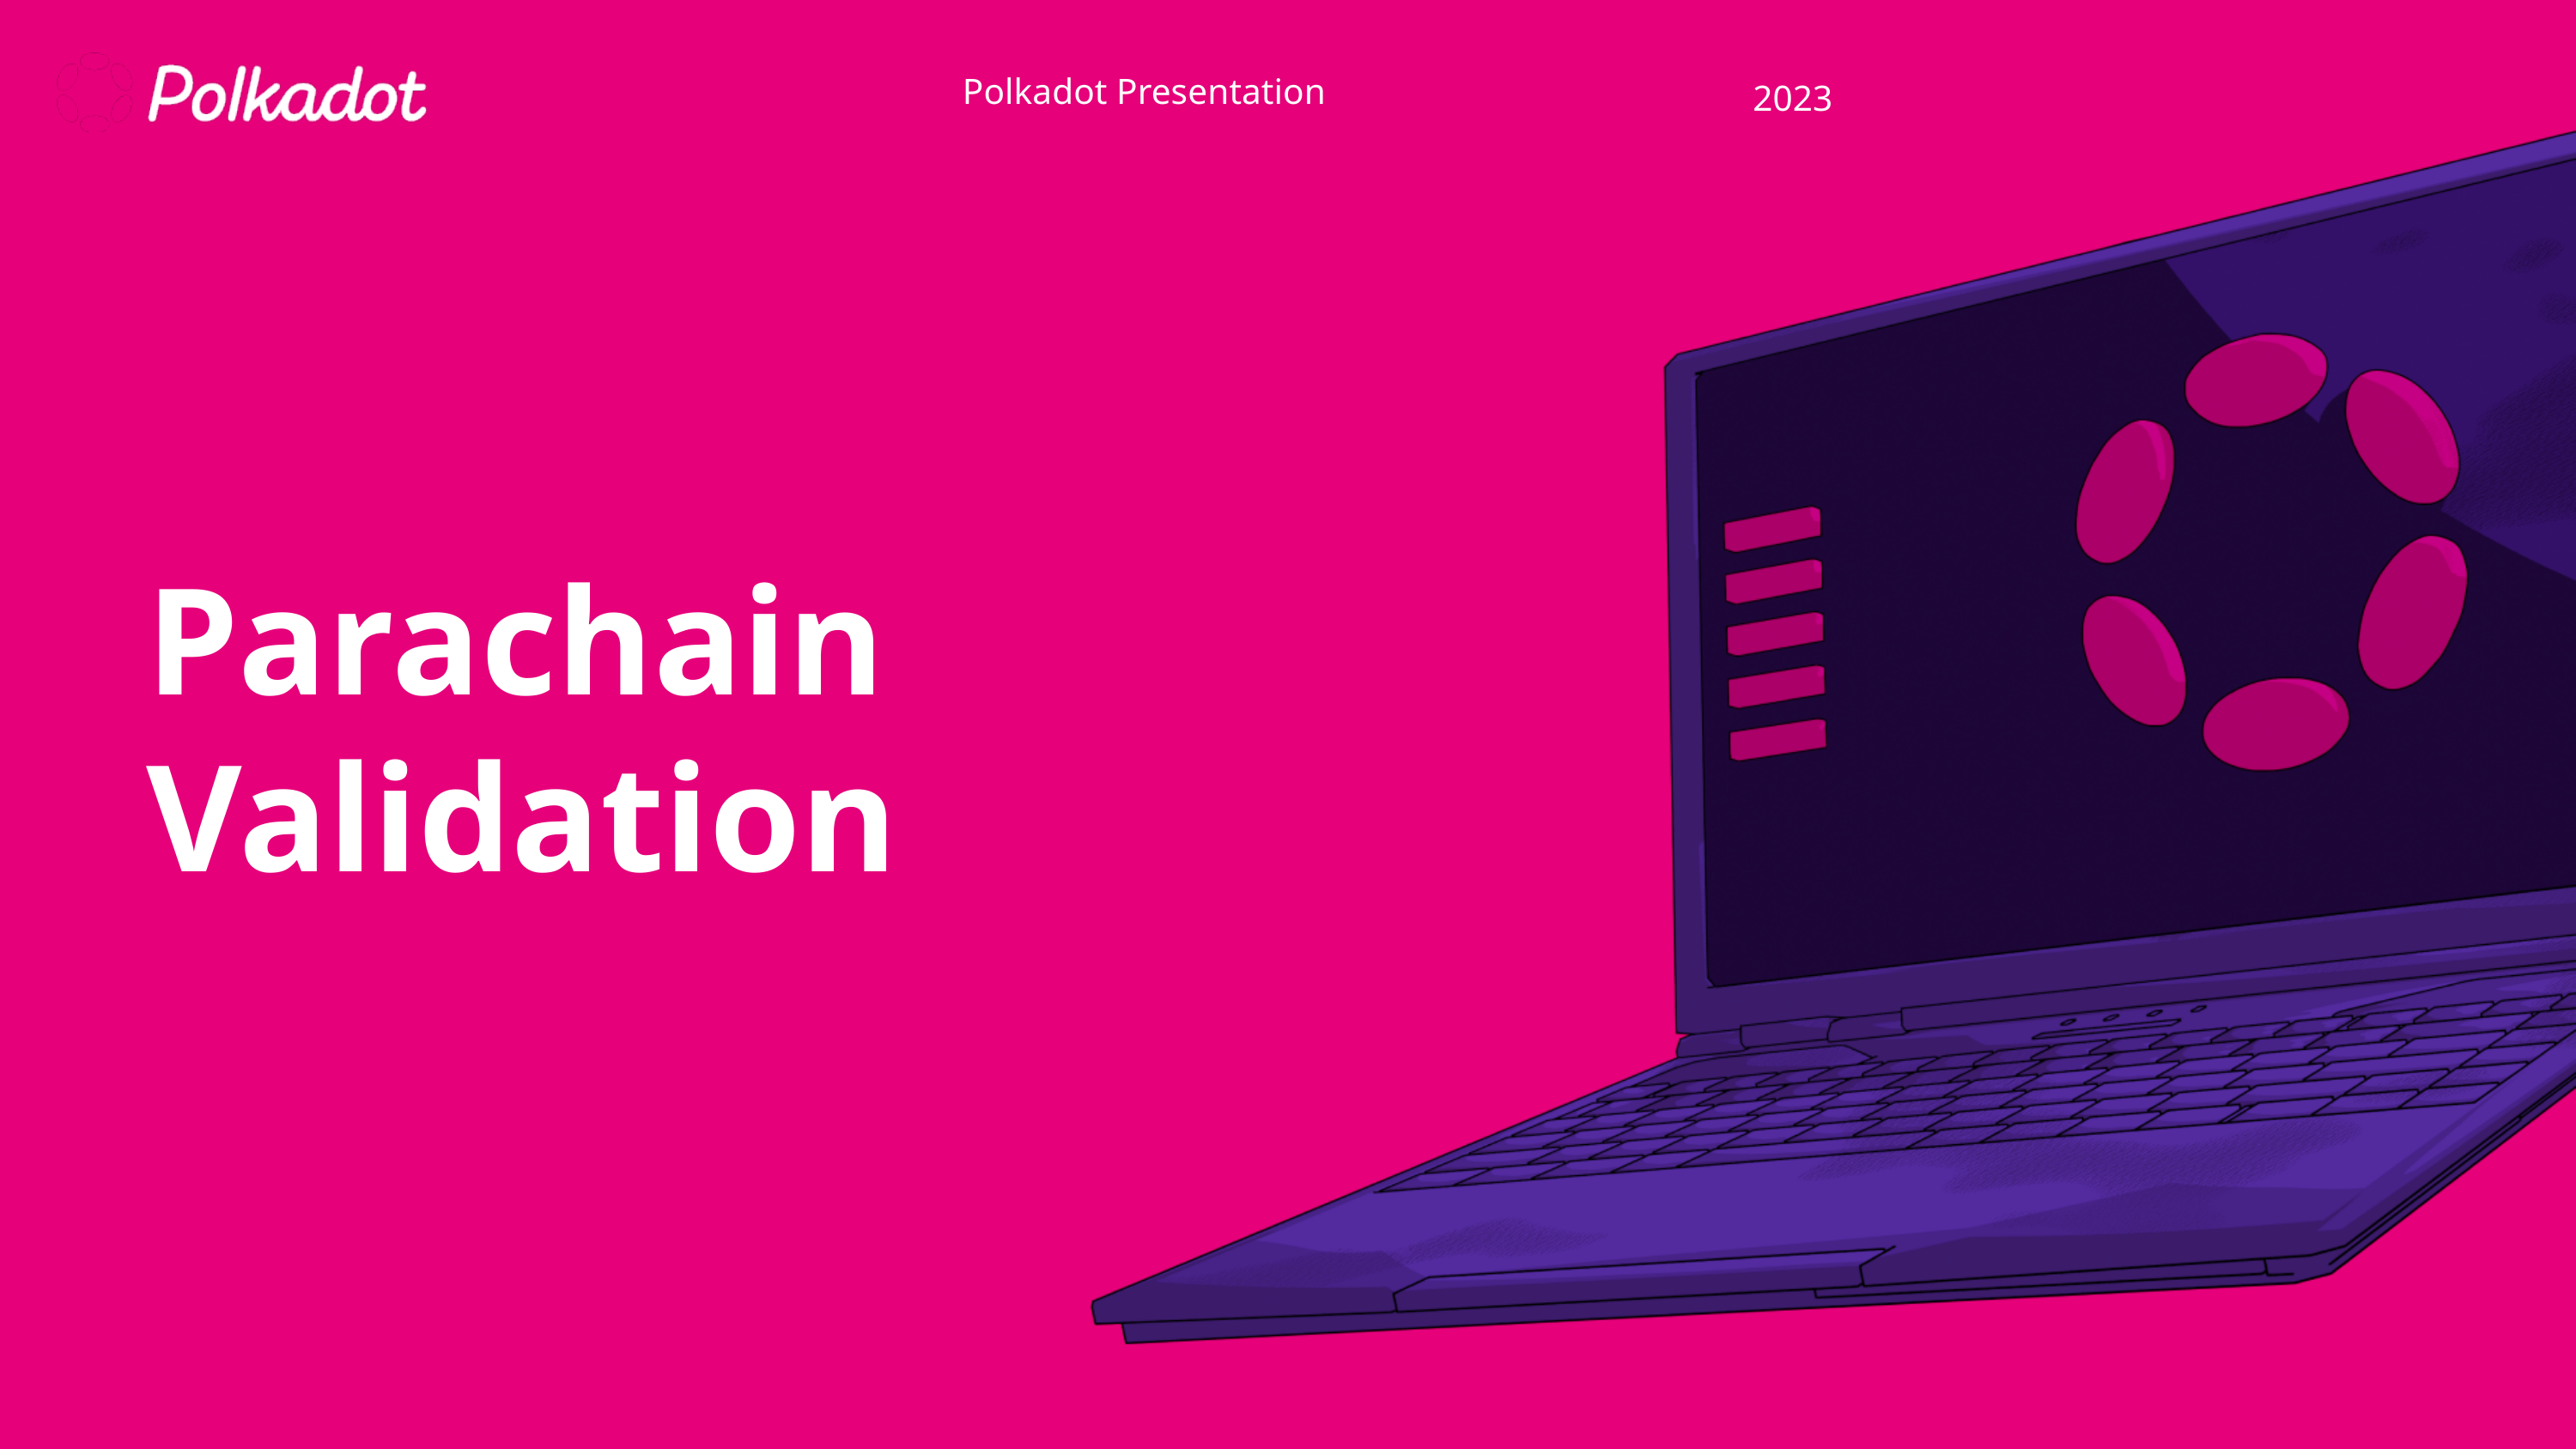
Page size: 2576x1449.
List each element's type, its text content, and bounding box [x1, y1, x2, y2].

picture [0, 0, 2576, 1385]
text_box Parachain Validation [146, 492, 755, 957]
